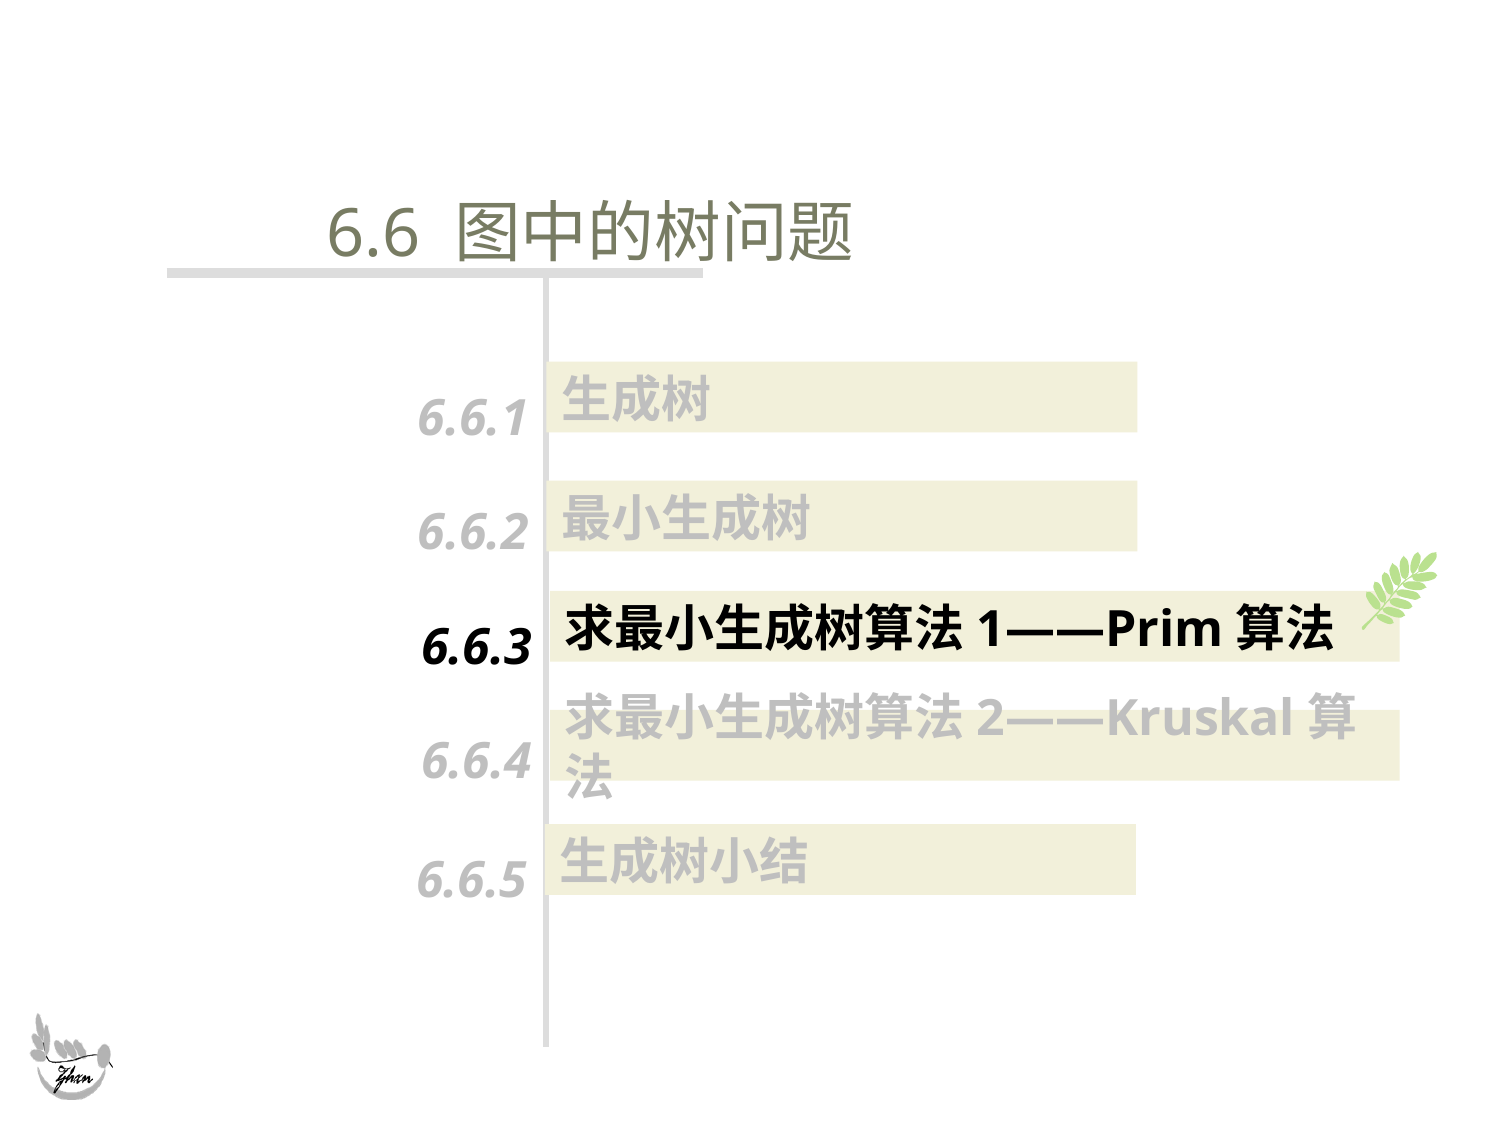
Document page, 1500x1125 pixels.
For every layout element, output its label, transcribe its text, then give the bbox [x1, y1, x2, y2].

text_box 6.6.3 [341, 595, 541, 682]
text_box 生成树 [551, 361, 1138, 433]
text_box 求最小生成树算法2——Kruskal算法 [551, 709, 1400, 781]
text_box [1361, 551, 1438, 630]
text_box 6.6.4 [341, 708, 541, 796]
text_box 生成树小结 [551, 824, 1136, 895]
text_box 6.6.1 [338, 366, 541, 453]
text_box 最小生成树 [551, 480, 1138, 552]
text_box 6.6.2 [338, 479, 541, 567]
text_box 求最小生成树算法1——Prim算法 [551, 590, 1400, 662]
text_box 6.6 图中的树问题 [135, 181, 1046, 271]
text_box 6.6.5 [336, 828, 541, 916]
